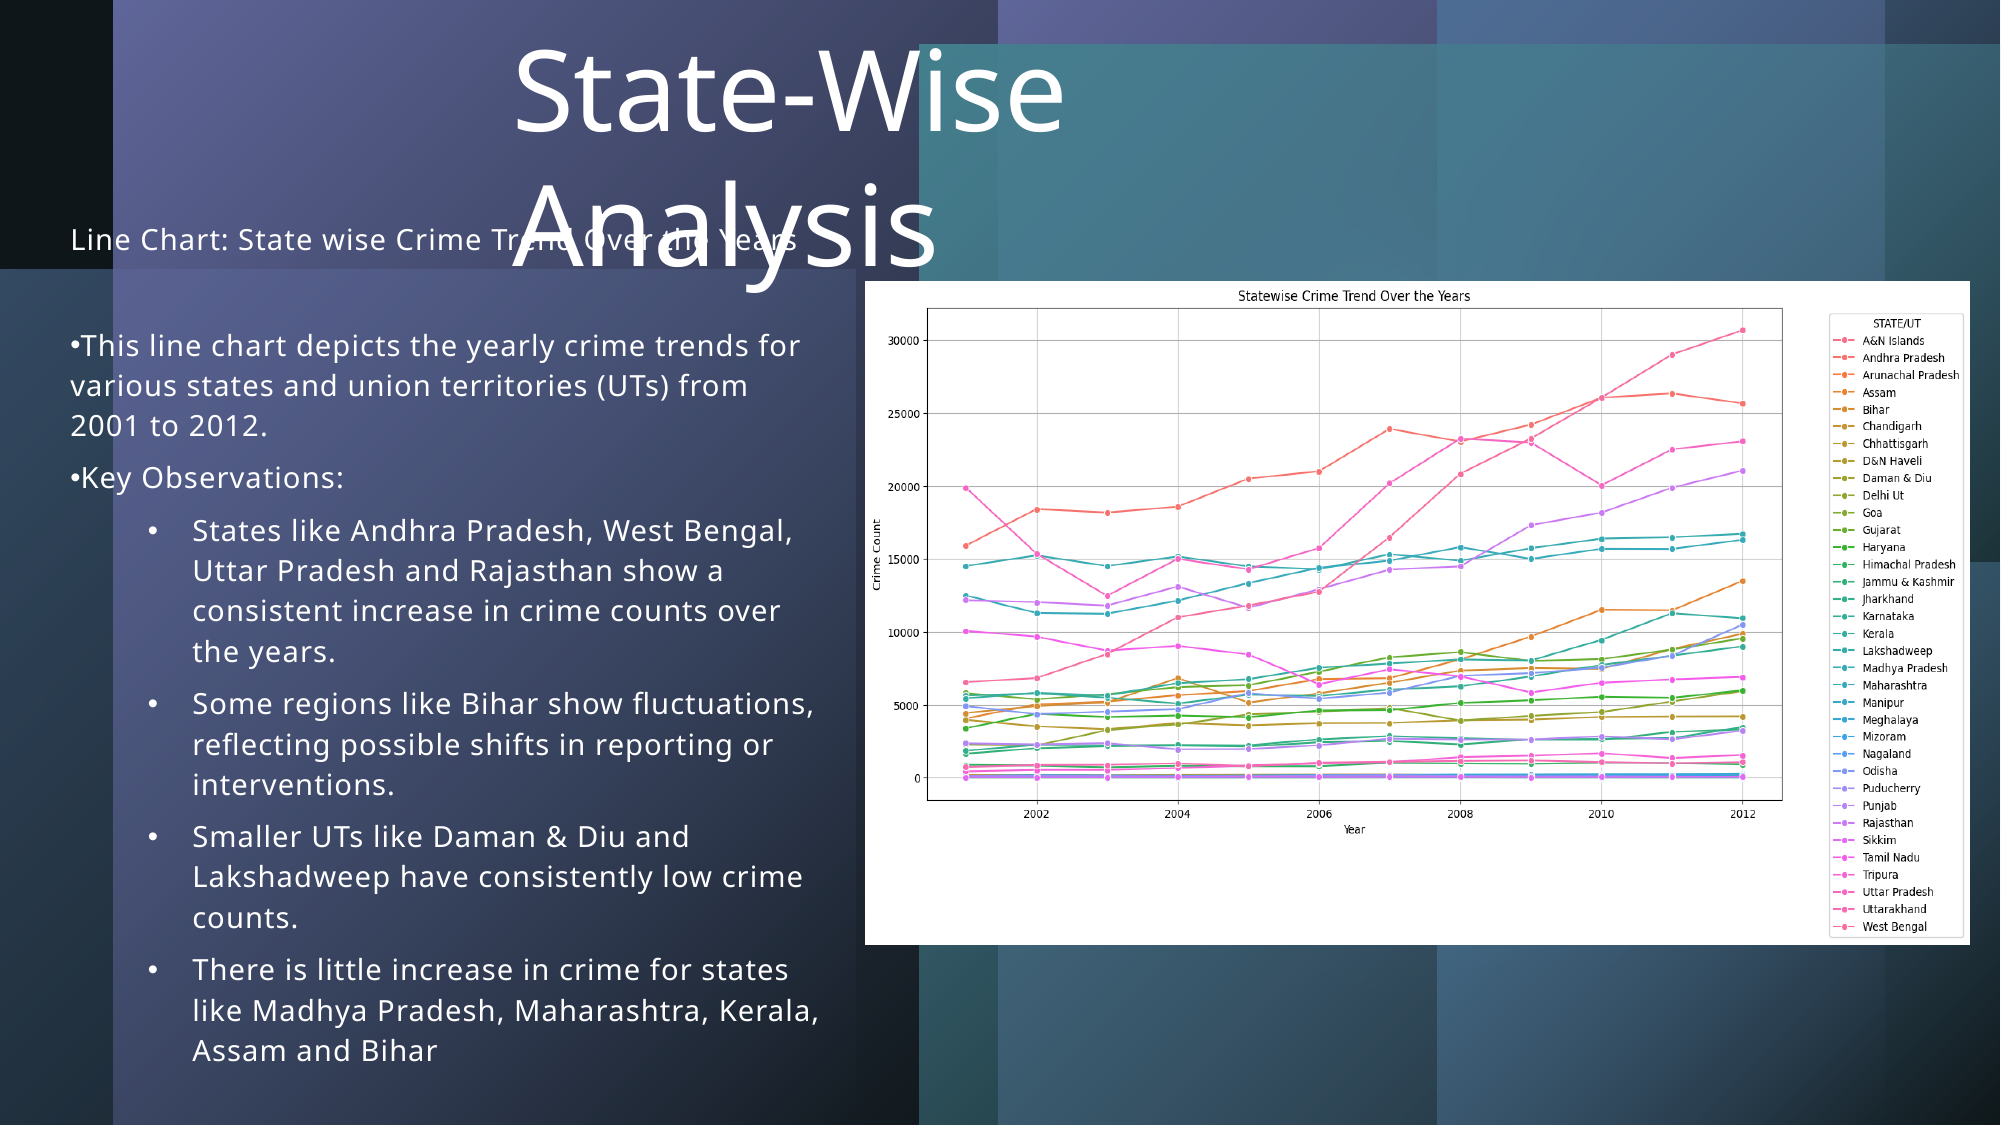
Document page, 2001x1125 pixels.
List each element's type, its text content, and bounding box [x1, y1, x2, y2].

picture [865, 281, 1970, 945]
text_box State-Wise Analysis [497, 11, 1503, 342]
text_box Line Chart: State wise Crime Trend Over the Years This line chart depicts the yearly crime trends for various states and union territories (UTs) from 2001 to 2012. Key Observations: States like Andhra Pradesh, West Bengal, Uttar Pradesh and Rajasthan show a consistent increase in crime counts over the years. Some regions like Bihar show fluctuations, reflecting possible shifts in reporting or interventions. Smaller UTs like Daman & Diu and Lakshadweep have consistently low crime counts. There is little increase in crime for states like Madhya Pradesh, Maharashtra, Kerala, Assam and Bihar [55, 208, 842, 1125]
